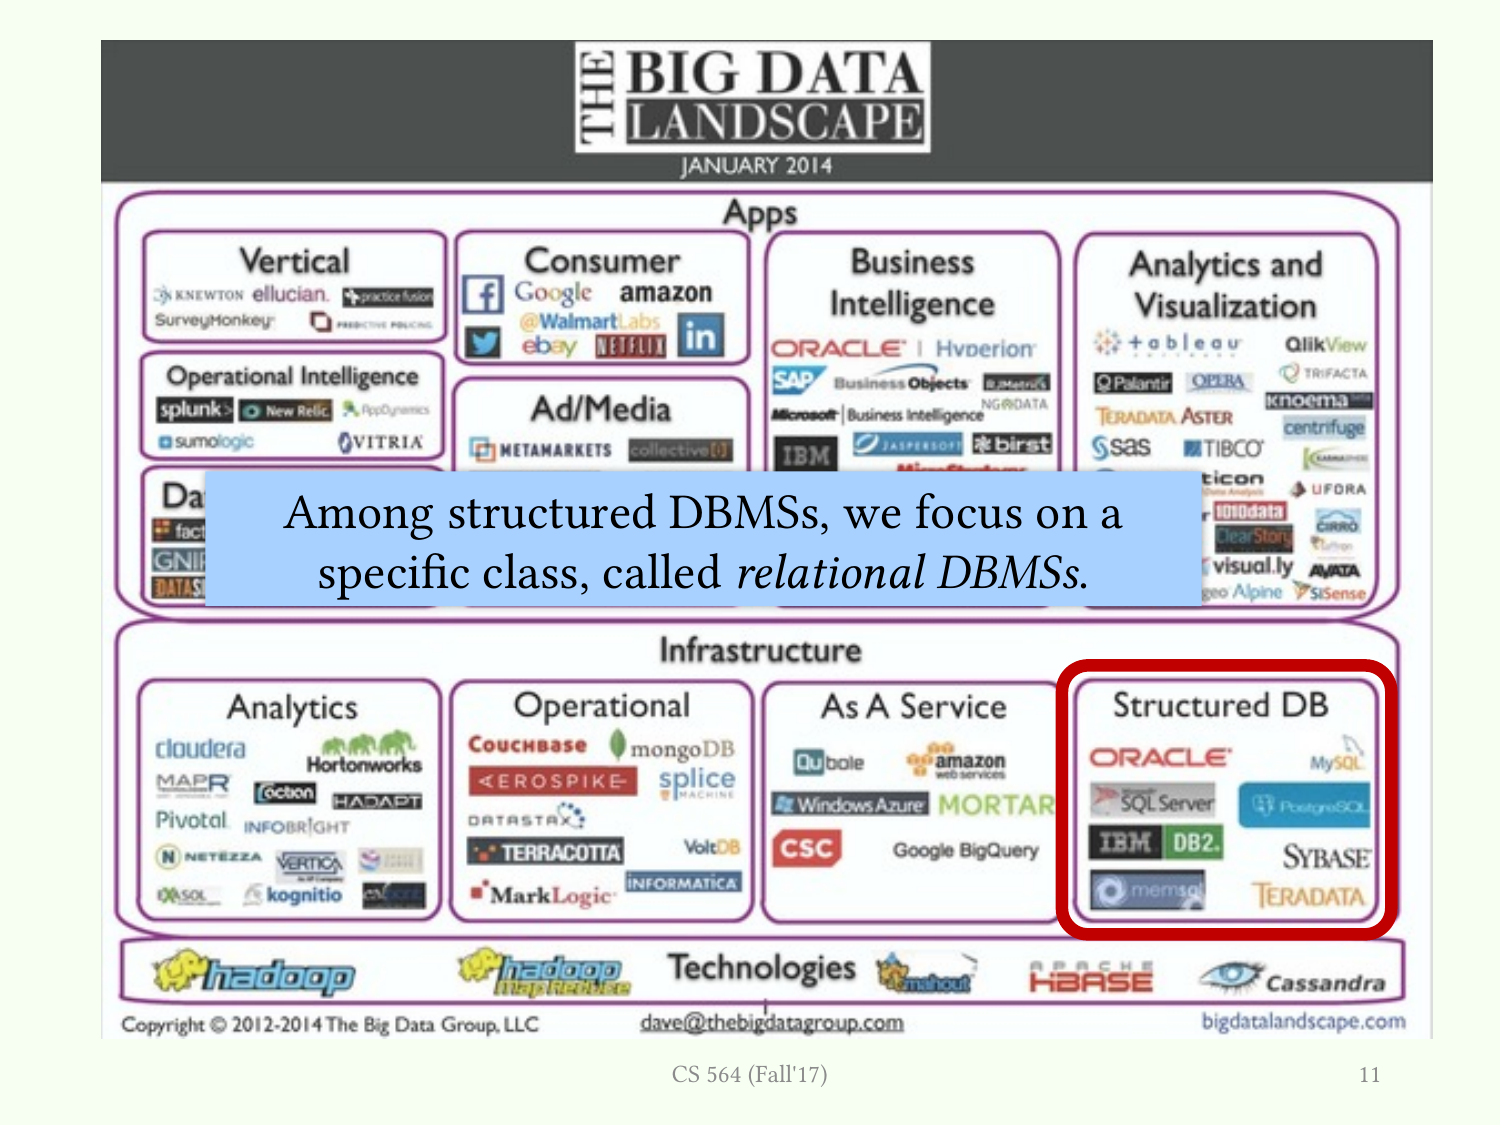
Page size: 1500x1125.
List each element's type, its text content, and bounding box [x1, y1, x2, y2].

slide_number 11 [1059, 1042, 1397, 1103]
picture [101, 40, 1433, 1039]
footer CS 564 (Fall'17) [496, 1042, 1004, 1103]
